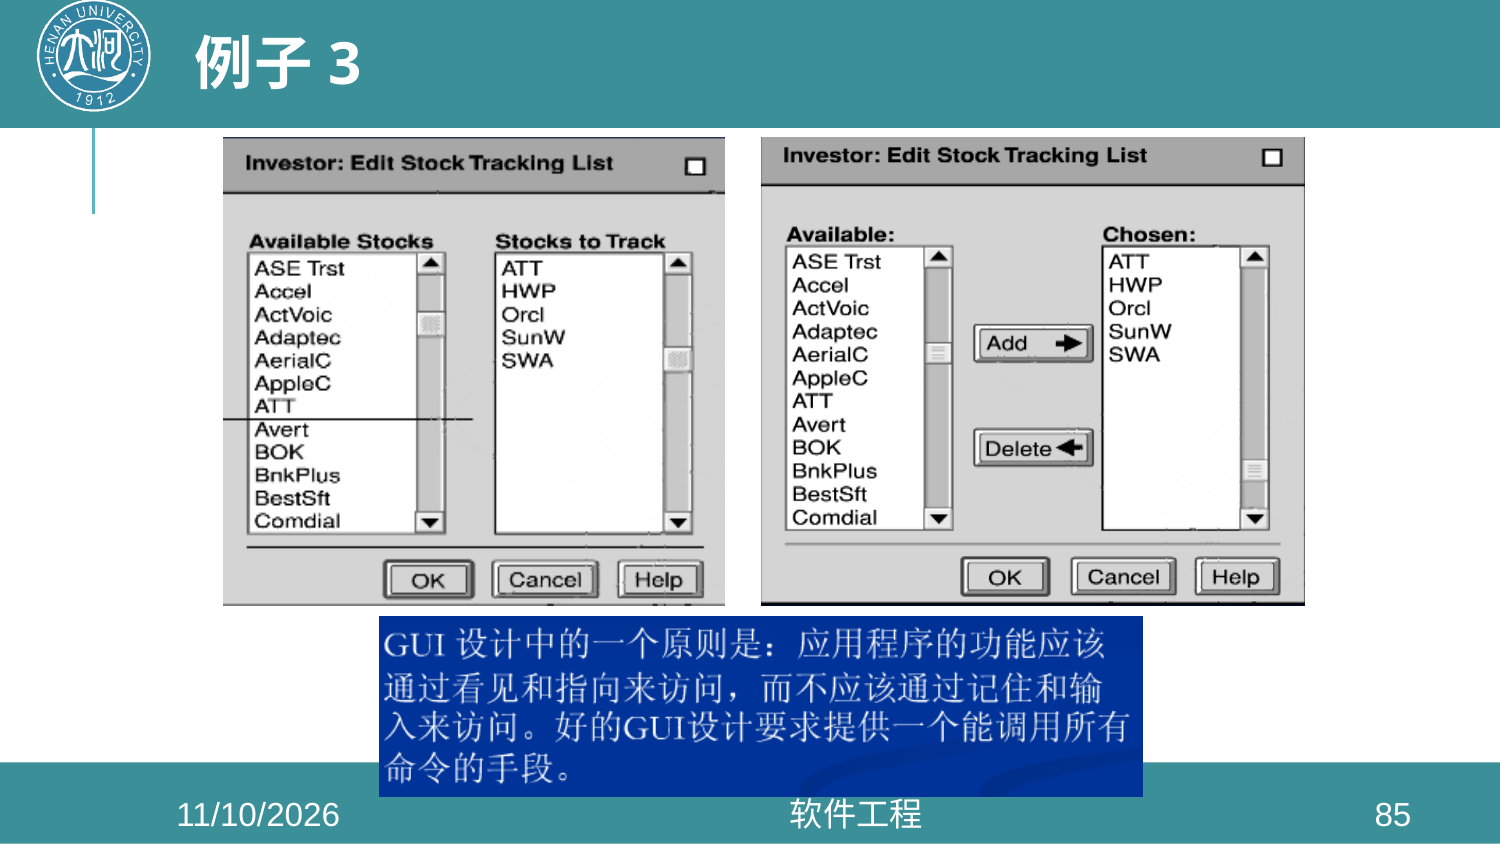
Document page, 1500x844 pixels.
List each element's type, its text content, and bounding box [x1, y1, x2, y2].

picture [760, 136, 1305, 607]
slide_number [126, 796, 391, 830]
footer 软件工程 [391, 796, 1322, 830]
picture [379, 616, 1144, 797]
slide_number 85 [1333, 796, 1454, 830]
title 例子3 [179, 0, 1454, 136]
picture [223, 136, 725, 607]
